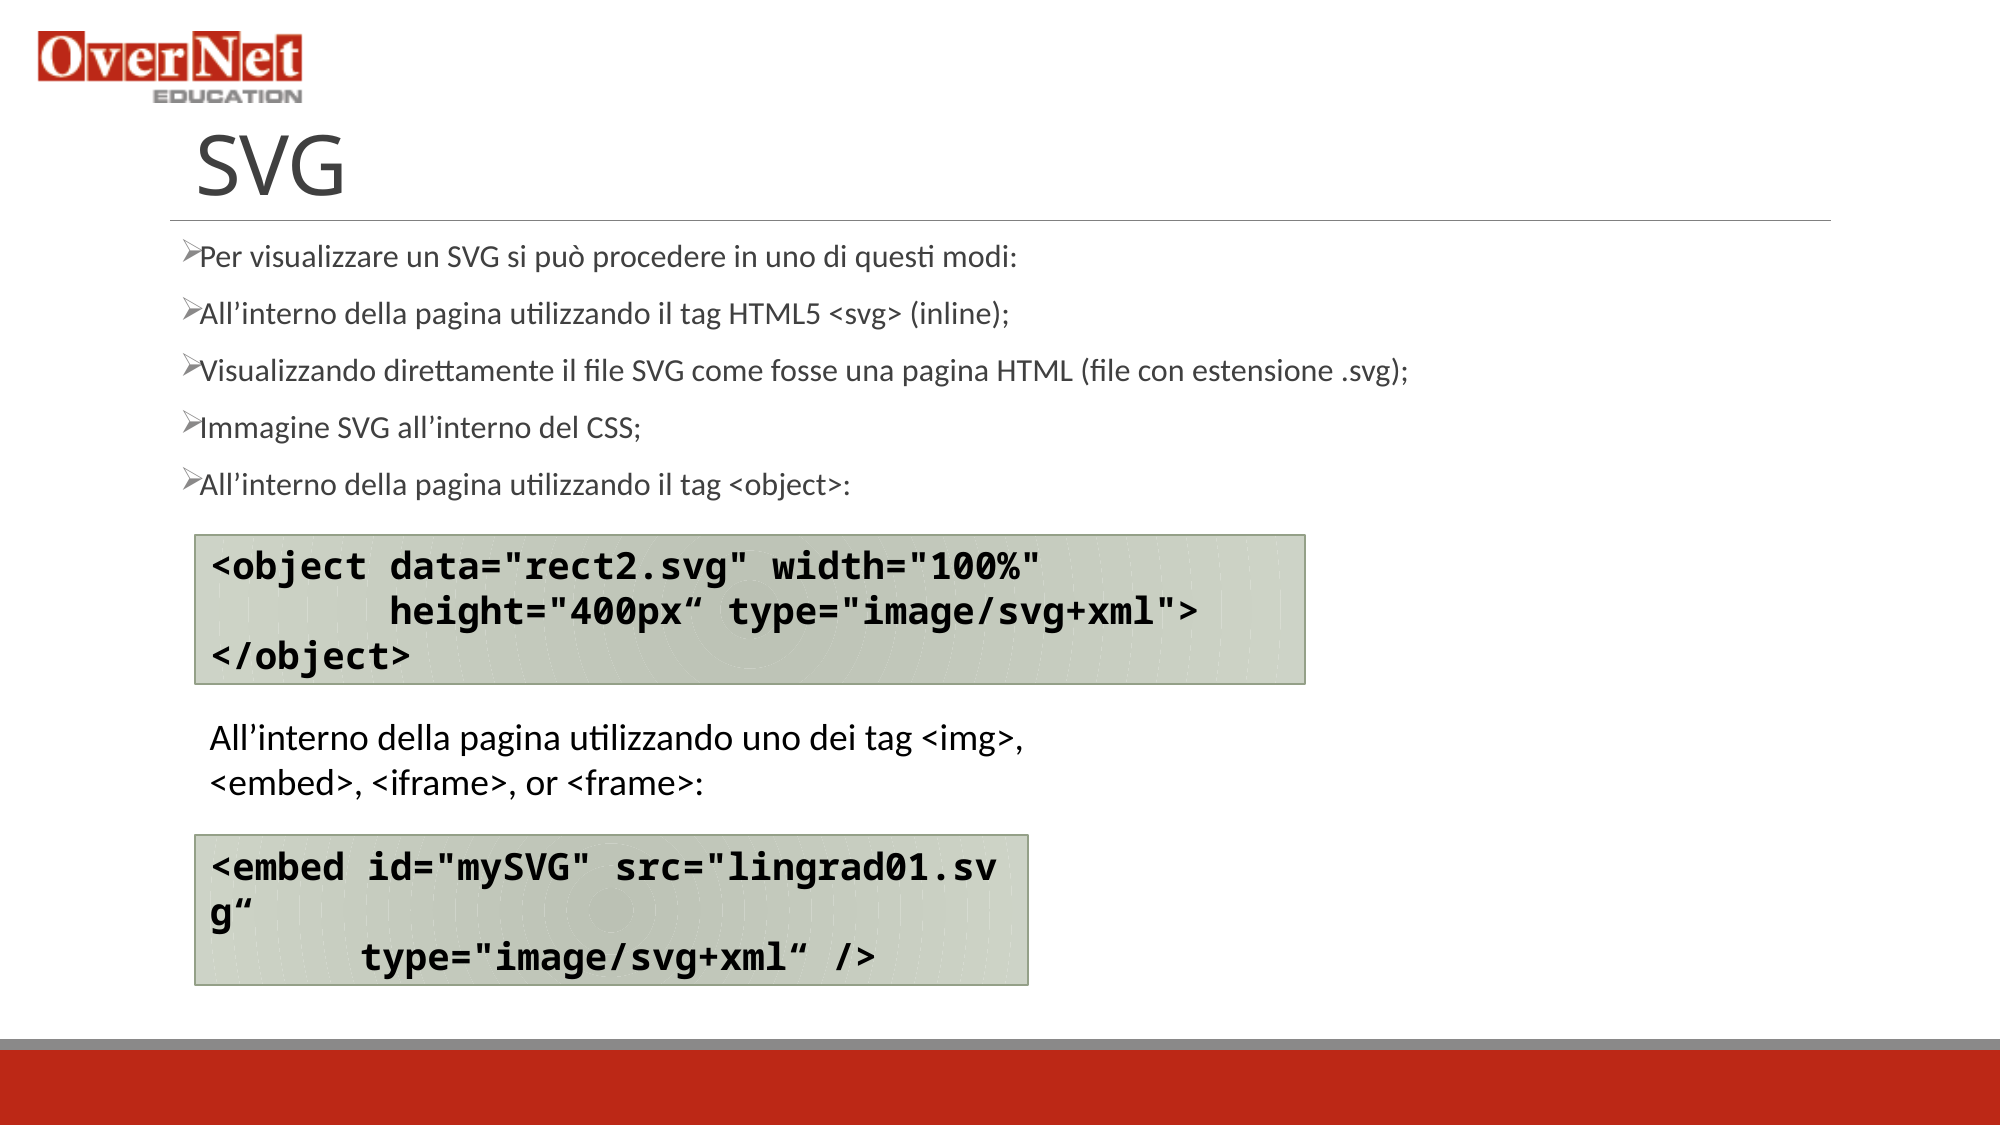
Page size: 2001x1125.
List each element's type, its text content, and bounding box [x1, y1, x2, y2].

title SVG [180, 112, 1830, 220]
text_box <embed id="mySVG" src="lingrad01.svg“ type="image/svg+xml“ /> [194, 834, 1029, 986]
picture [35, 31, 304, 103]
list Per visualizzare un SVG si può procedere in uno di questi modi: All’interno della pagina utilizzando il tag HTML5 <svg> (inline); Visualizzando direttamente il file SVG come fosse una pagina HTML (file con estensione .svg); Immagine SVG all’interno del CSS; All’interno della pagina utilizzando il tag <object>: [180, 232, 1830, 511]
text_box <object data="rect2.svg" width="100%" height="400px“ type="image/svg+xml"> </object> [194, 534, 1306, 685]
text_box All’interno della pagina utilizzando uno dei tag <img>, <embed>, <iframe>, or <frame>: [194, 705, 1195, 811]
